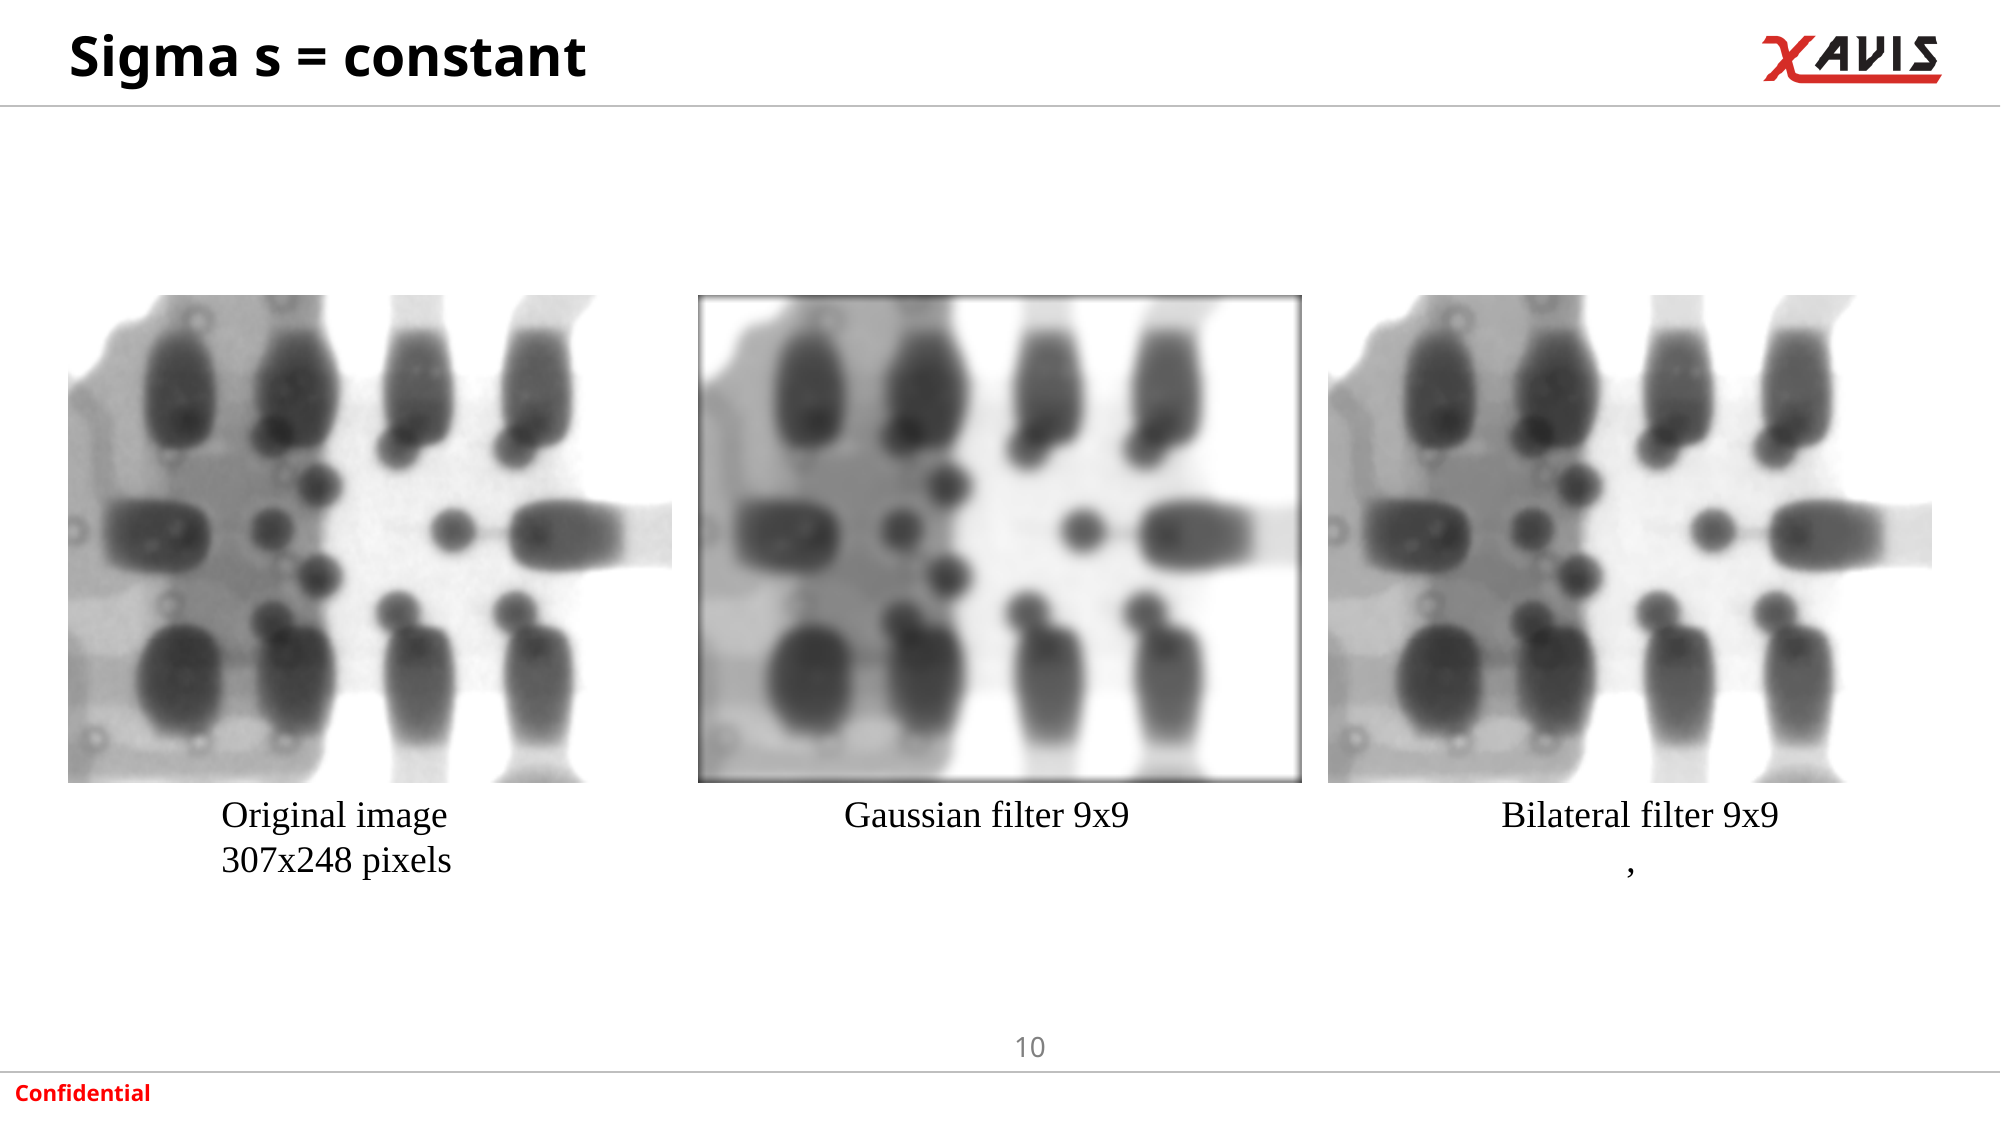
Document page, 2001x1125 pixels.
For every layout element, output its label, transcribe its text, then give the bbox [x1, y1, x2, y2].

picture [698, 295, 1302, 784]
text_box Original image 307x248 pixels [206, 793, 467, 888]
picture [68, 295, 673, 784]
picture [1327, 295, 1932, 784]
title Sigma s = constant [55, 23, 1270, 85]
picture [1756, 26, 1946, 89]
